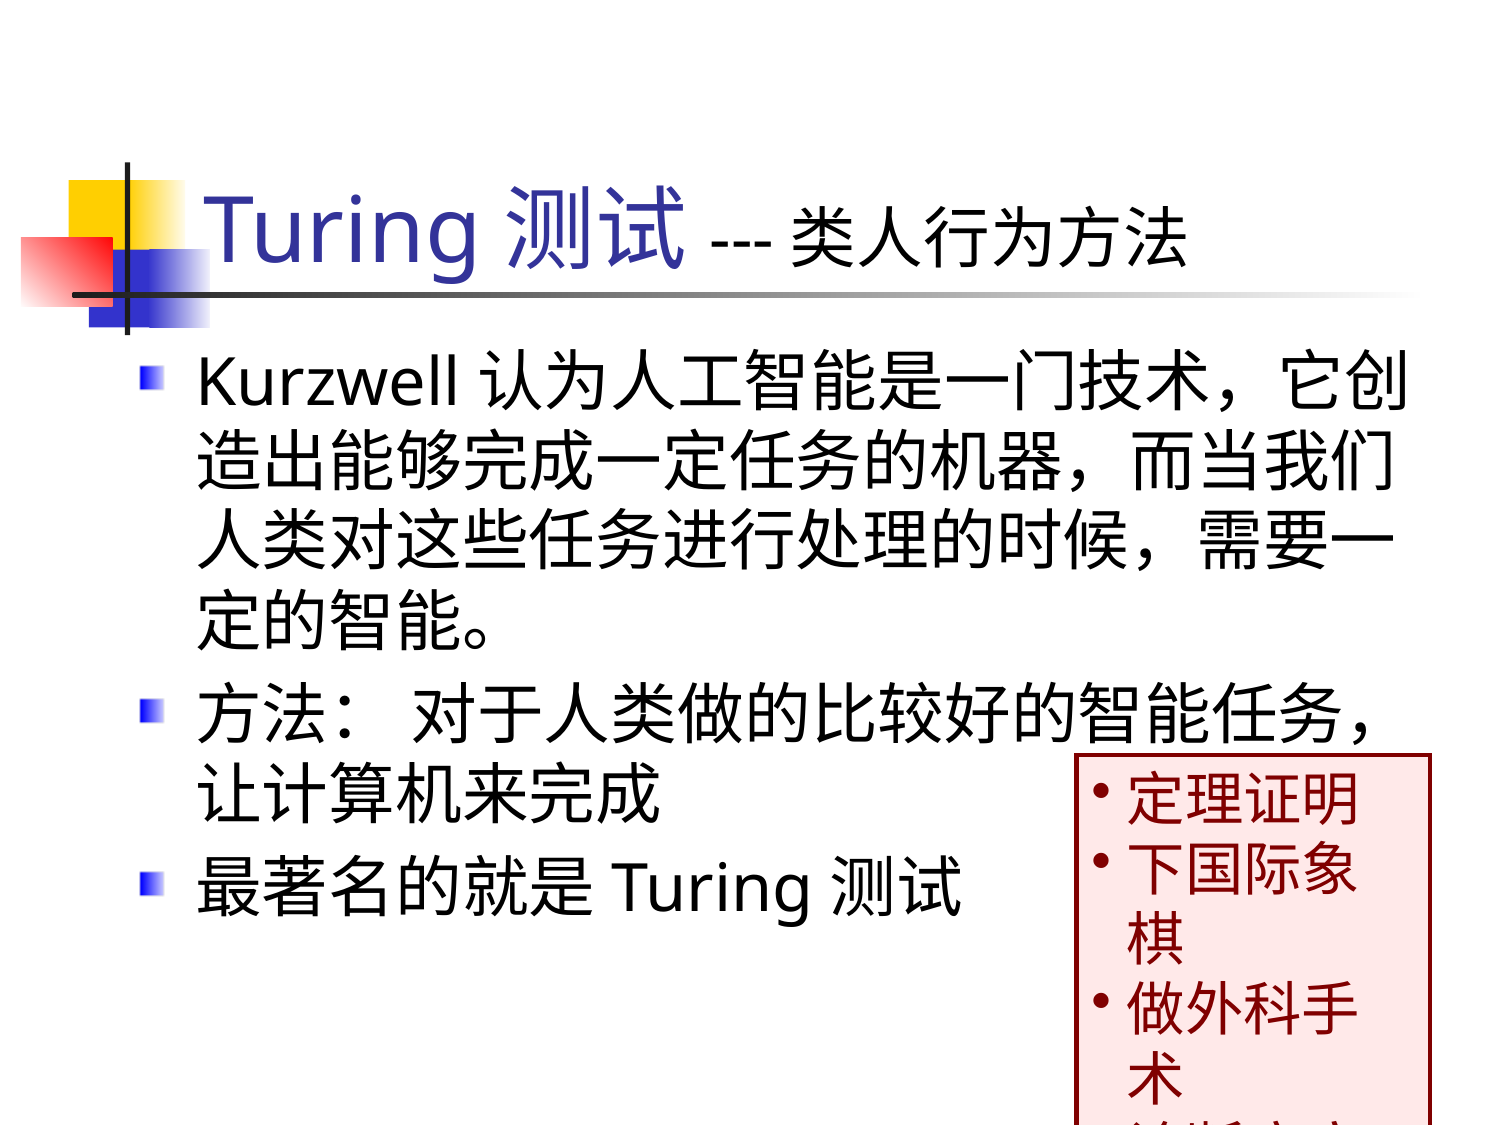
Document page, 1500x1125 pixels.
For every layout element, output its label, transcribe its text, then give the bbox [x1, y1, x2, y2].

text_box 定理证明 下国际象棋 做外科手术 诊断疾病 … … [1076, 754, 1430, 1125]
picture [138, 697, 167, 726]
picture [138, 364, 167, 393]
picture [138, 870, 167, 899]
list Kurzwell认为人工智能是一门技术，它创造出能够完成一定任务的机器，而当我们人类对这些任务进行处理的时候，需要一定的智能。 方法： 对于人类做的比较好的智能任务，让计算机来完成 最著名的就是Turing测试 [123, 331, 1469, 1006]
title Turing测试---类人行为方法 [188, 101, 1468, 289]
